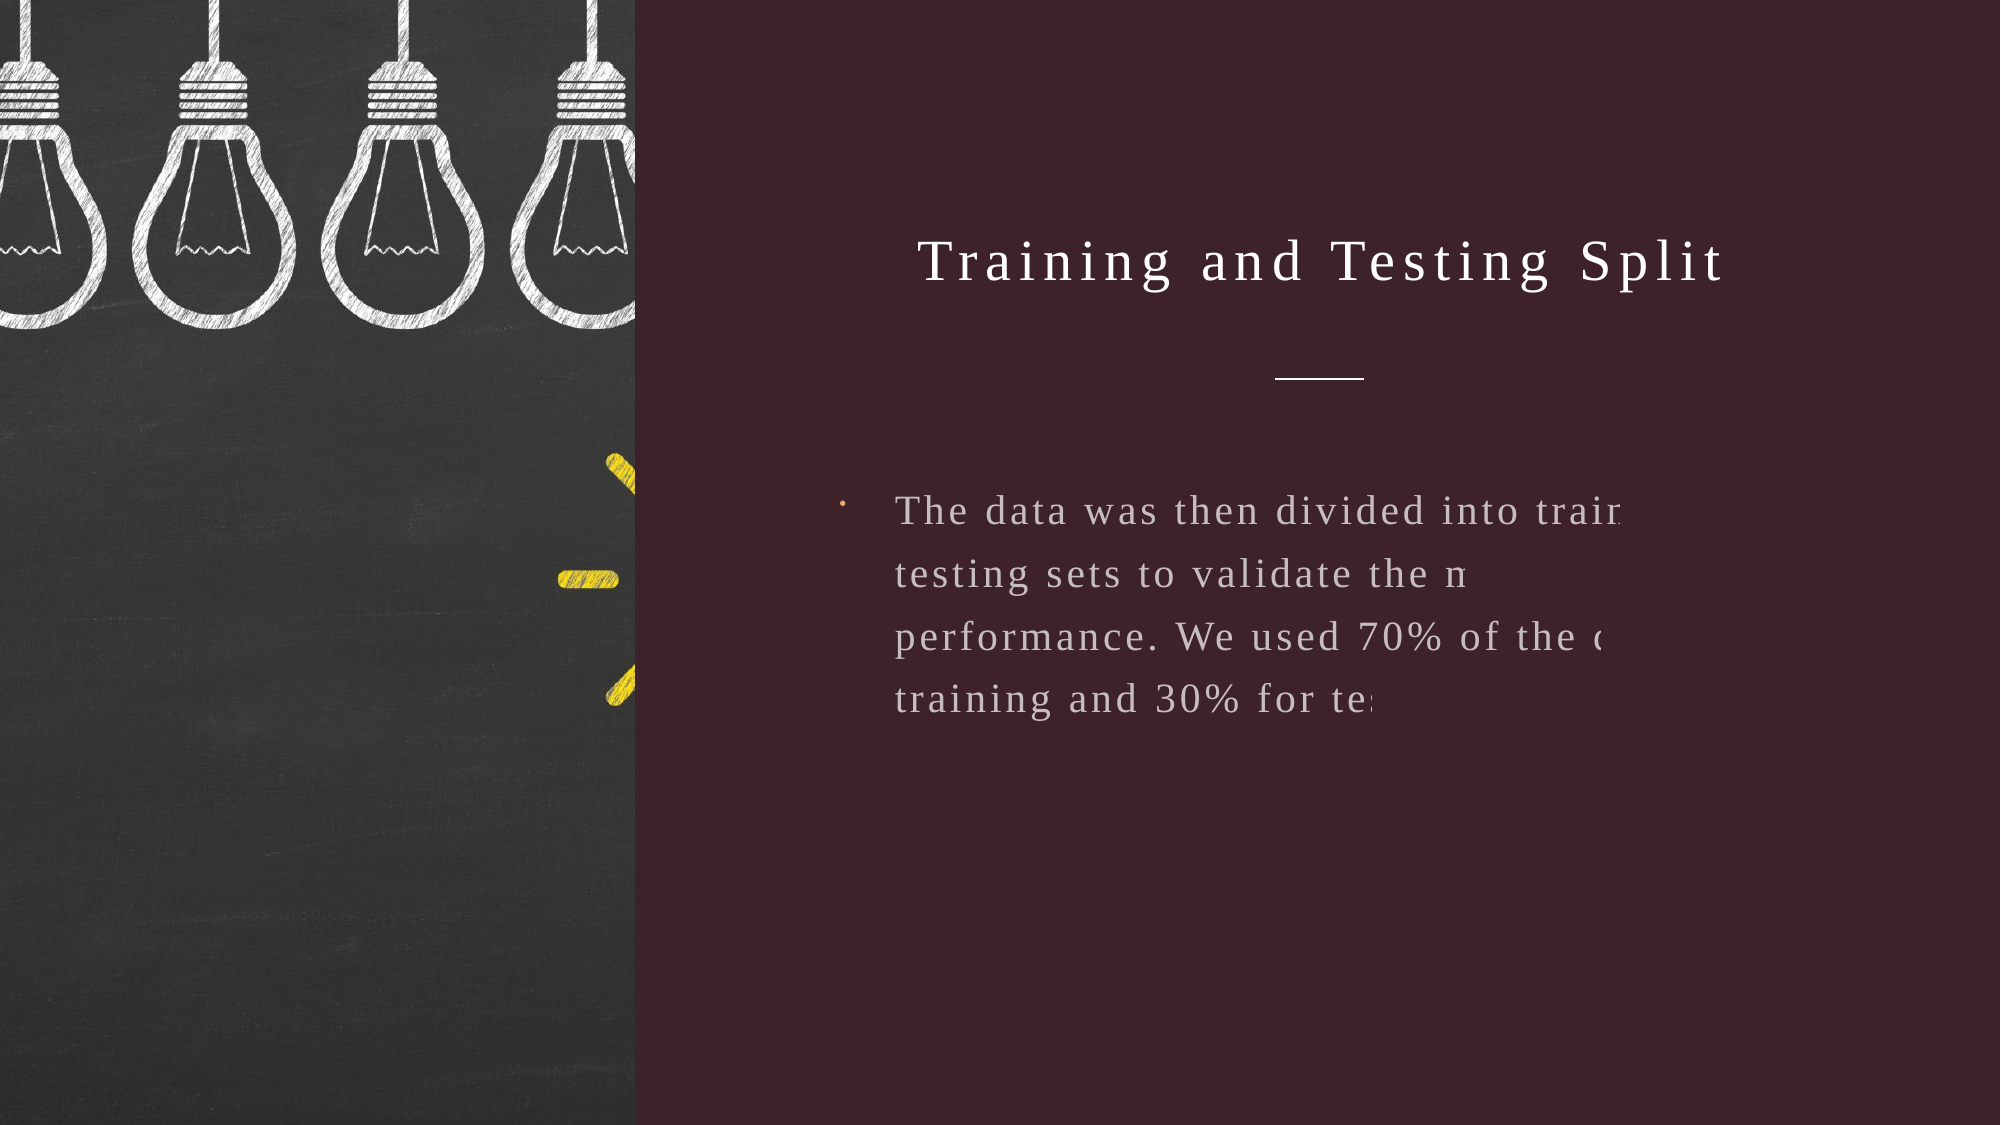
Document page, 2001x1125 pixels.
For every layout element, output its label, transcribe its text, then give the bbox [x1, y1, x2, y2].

text_box [636, 0, 2000, 1125]
list The data was then divided into training and testing sets to validate the model's performance. We used 70% of the data for training and 30% for testing. [817, 452, 1822, 947]
title Training and Testing Split [817, 165, 1822, 307]
picture [0, 0, 636, 1125]
